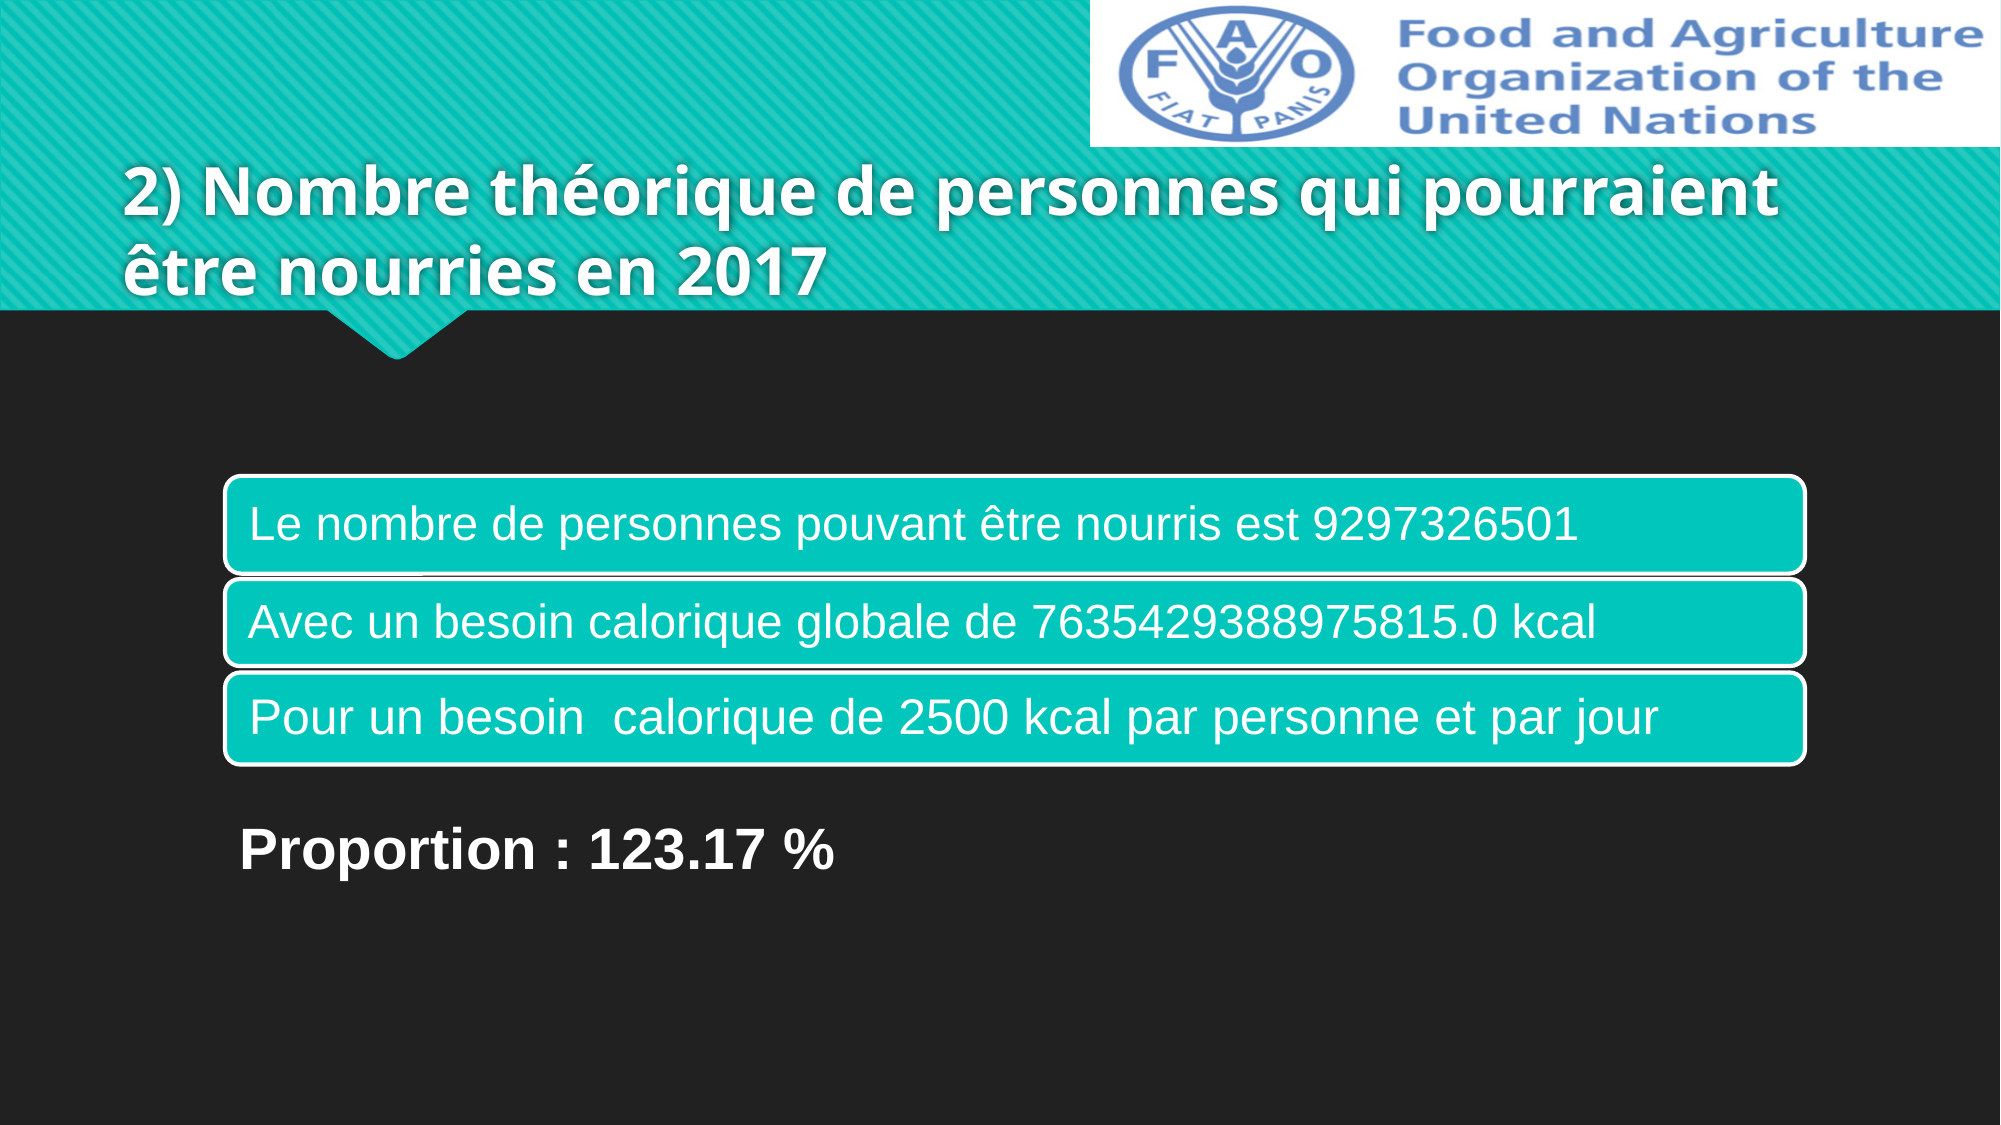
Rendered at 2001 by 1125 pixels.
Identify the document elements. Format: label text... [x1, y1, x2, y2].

picture [1, 0, 2000, 308]
text_box Proportion : 123.17 % [225, 803, 1000, 889]
picture [340, 317, 454, 357]
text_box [224, 474, 1806, 672]
title 2) Nombre théorique de personnes qui pourraient être nourries en 2017 [107, 156, 1842, 317]
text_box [224, 672, 1806, 766]
